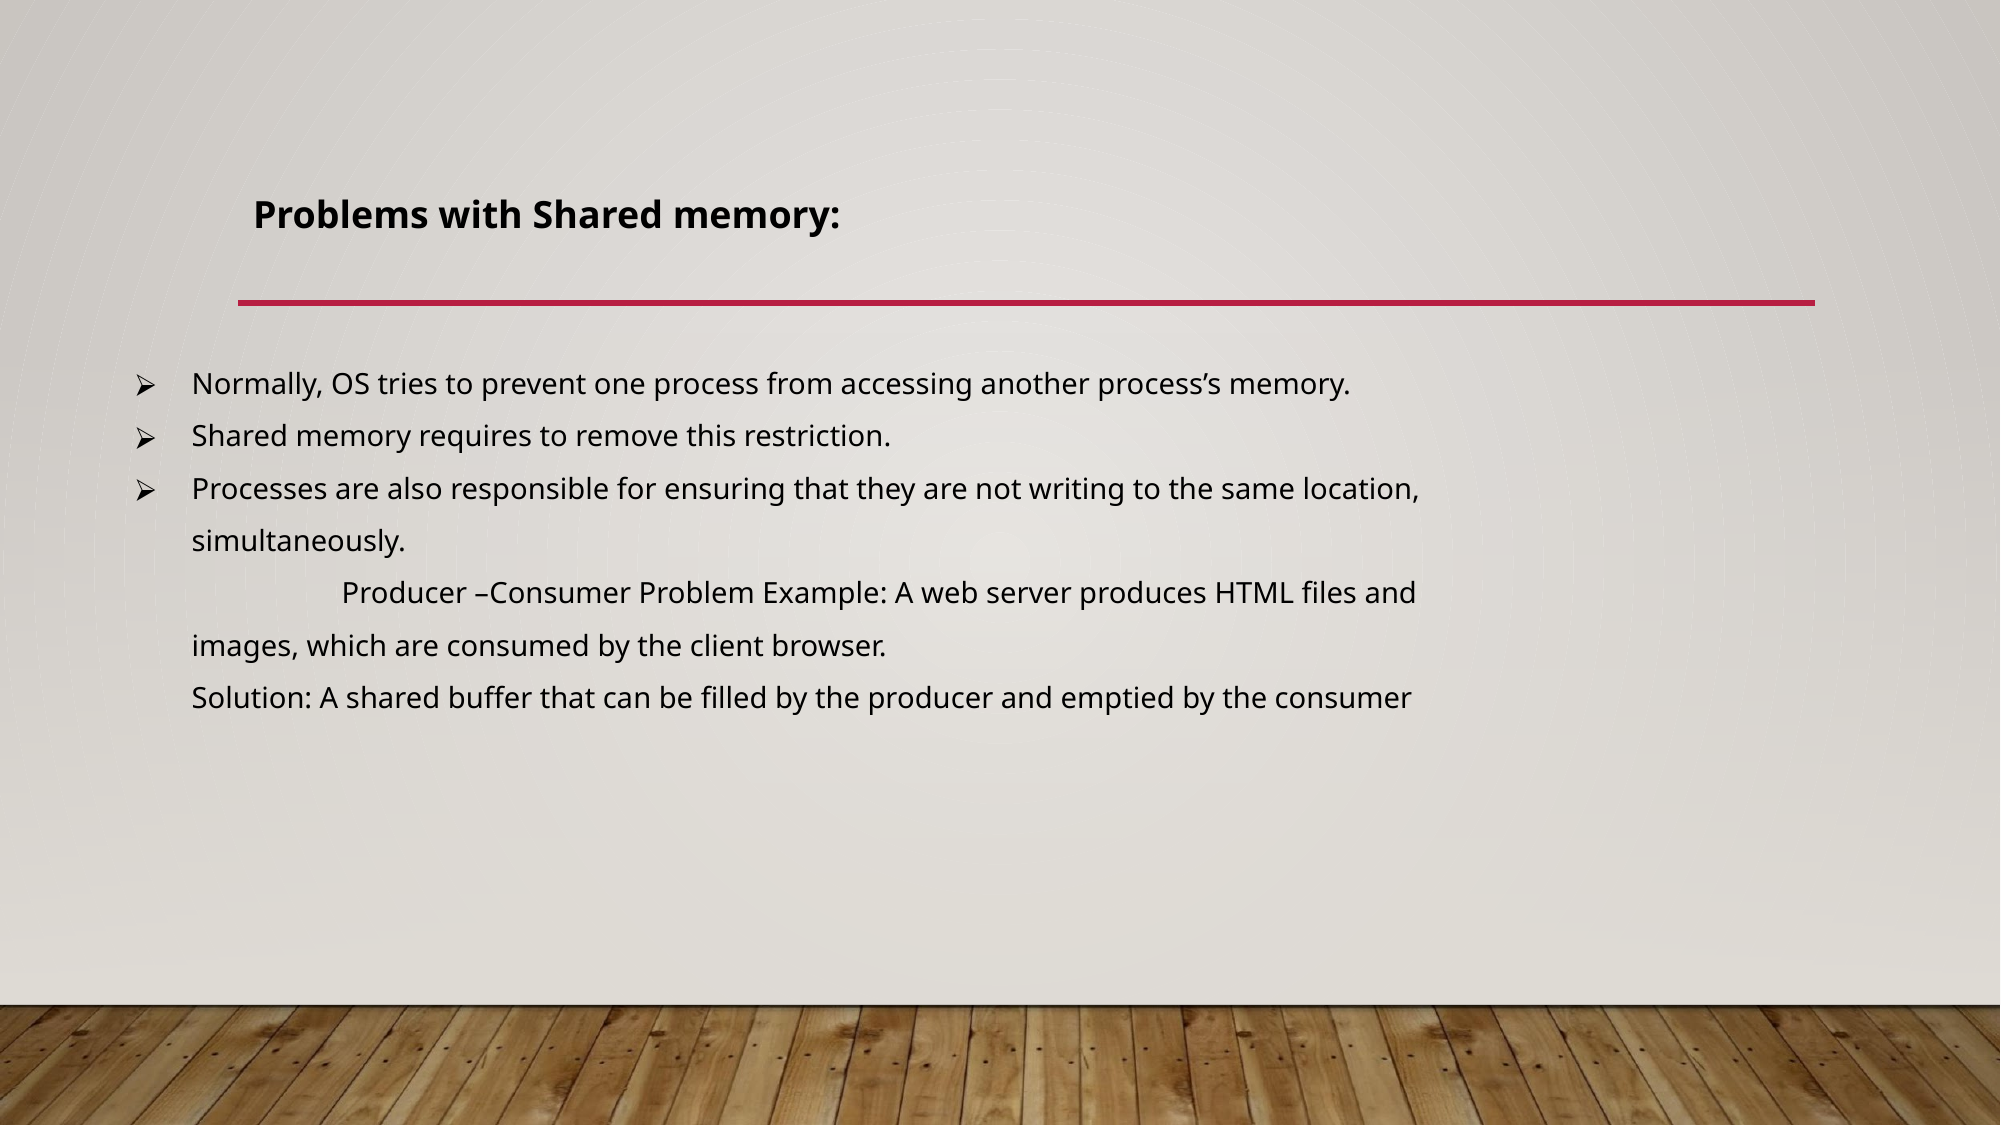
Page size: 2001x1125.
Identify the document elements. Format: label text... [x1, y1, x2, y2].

list Normally, OS tries to prevent one process from accessing another process’s memory. Shared memory requires to remove this restriction. Processes are also responsible for ensuring that they are not writing to the same location, simultaneously. Producer –Consumer Problem Example: A web server produces HTML files and images, which are consumed by the client browser. Solution: A shared buffer that can be filled by the producer and emptied by the consumer [101, 340, 1543, 907]
title Problems with Shared memory: [238, 188, 1814, 361]
picture [0, 1005, 2000, 1125]
